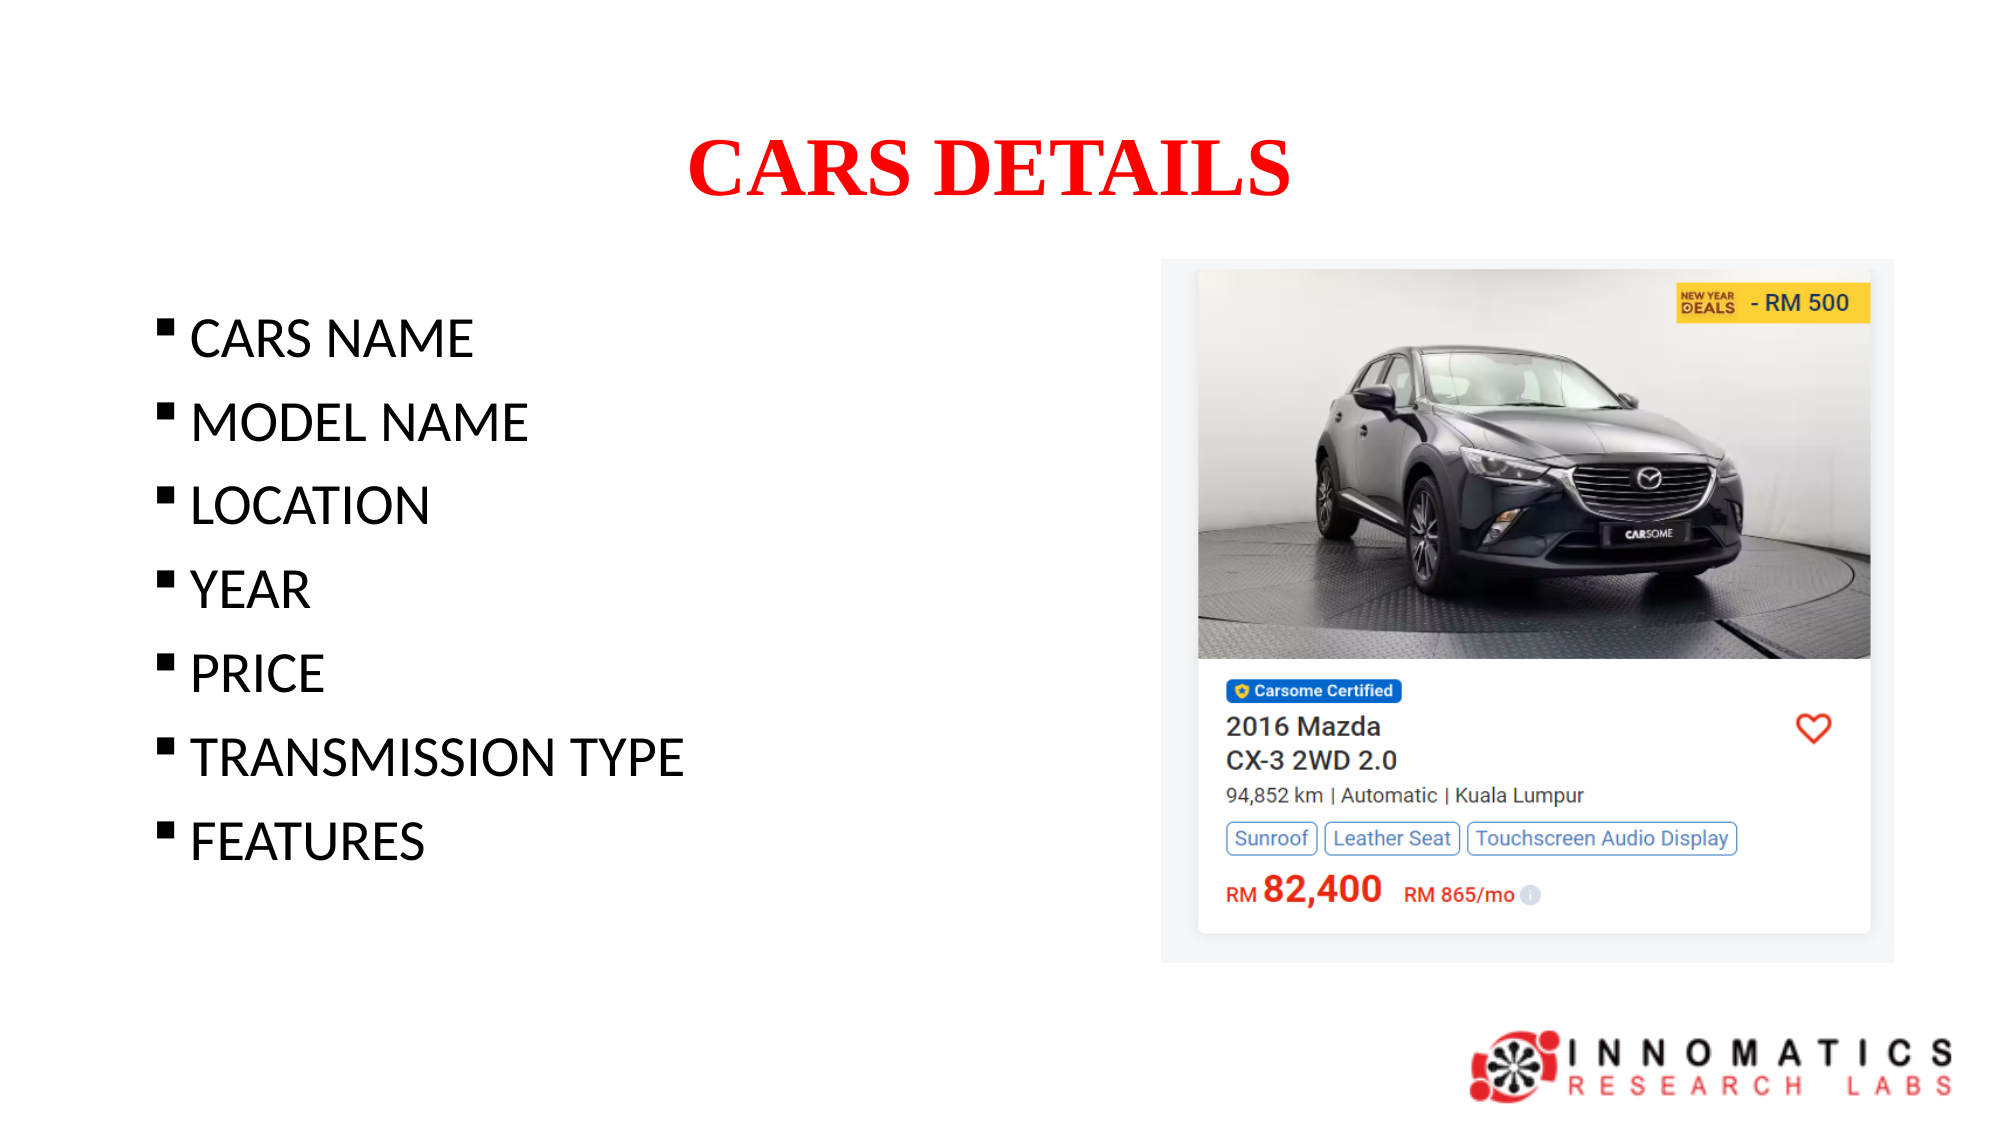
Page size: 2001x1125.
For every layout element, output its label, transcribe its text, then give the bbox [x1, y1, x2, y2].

title CARS DETAILS [137, 59, 1863, 278]
list CARS NAME MODEL NAME LOCATION YEAR PRICE TRANSMISSION TYPE FEATURES [137, 299, 988, 1014]
picture [1445, 1014, 1975, 1125]
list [1161, 259, 1894, 963]
